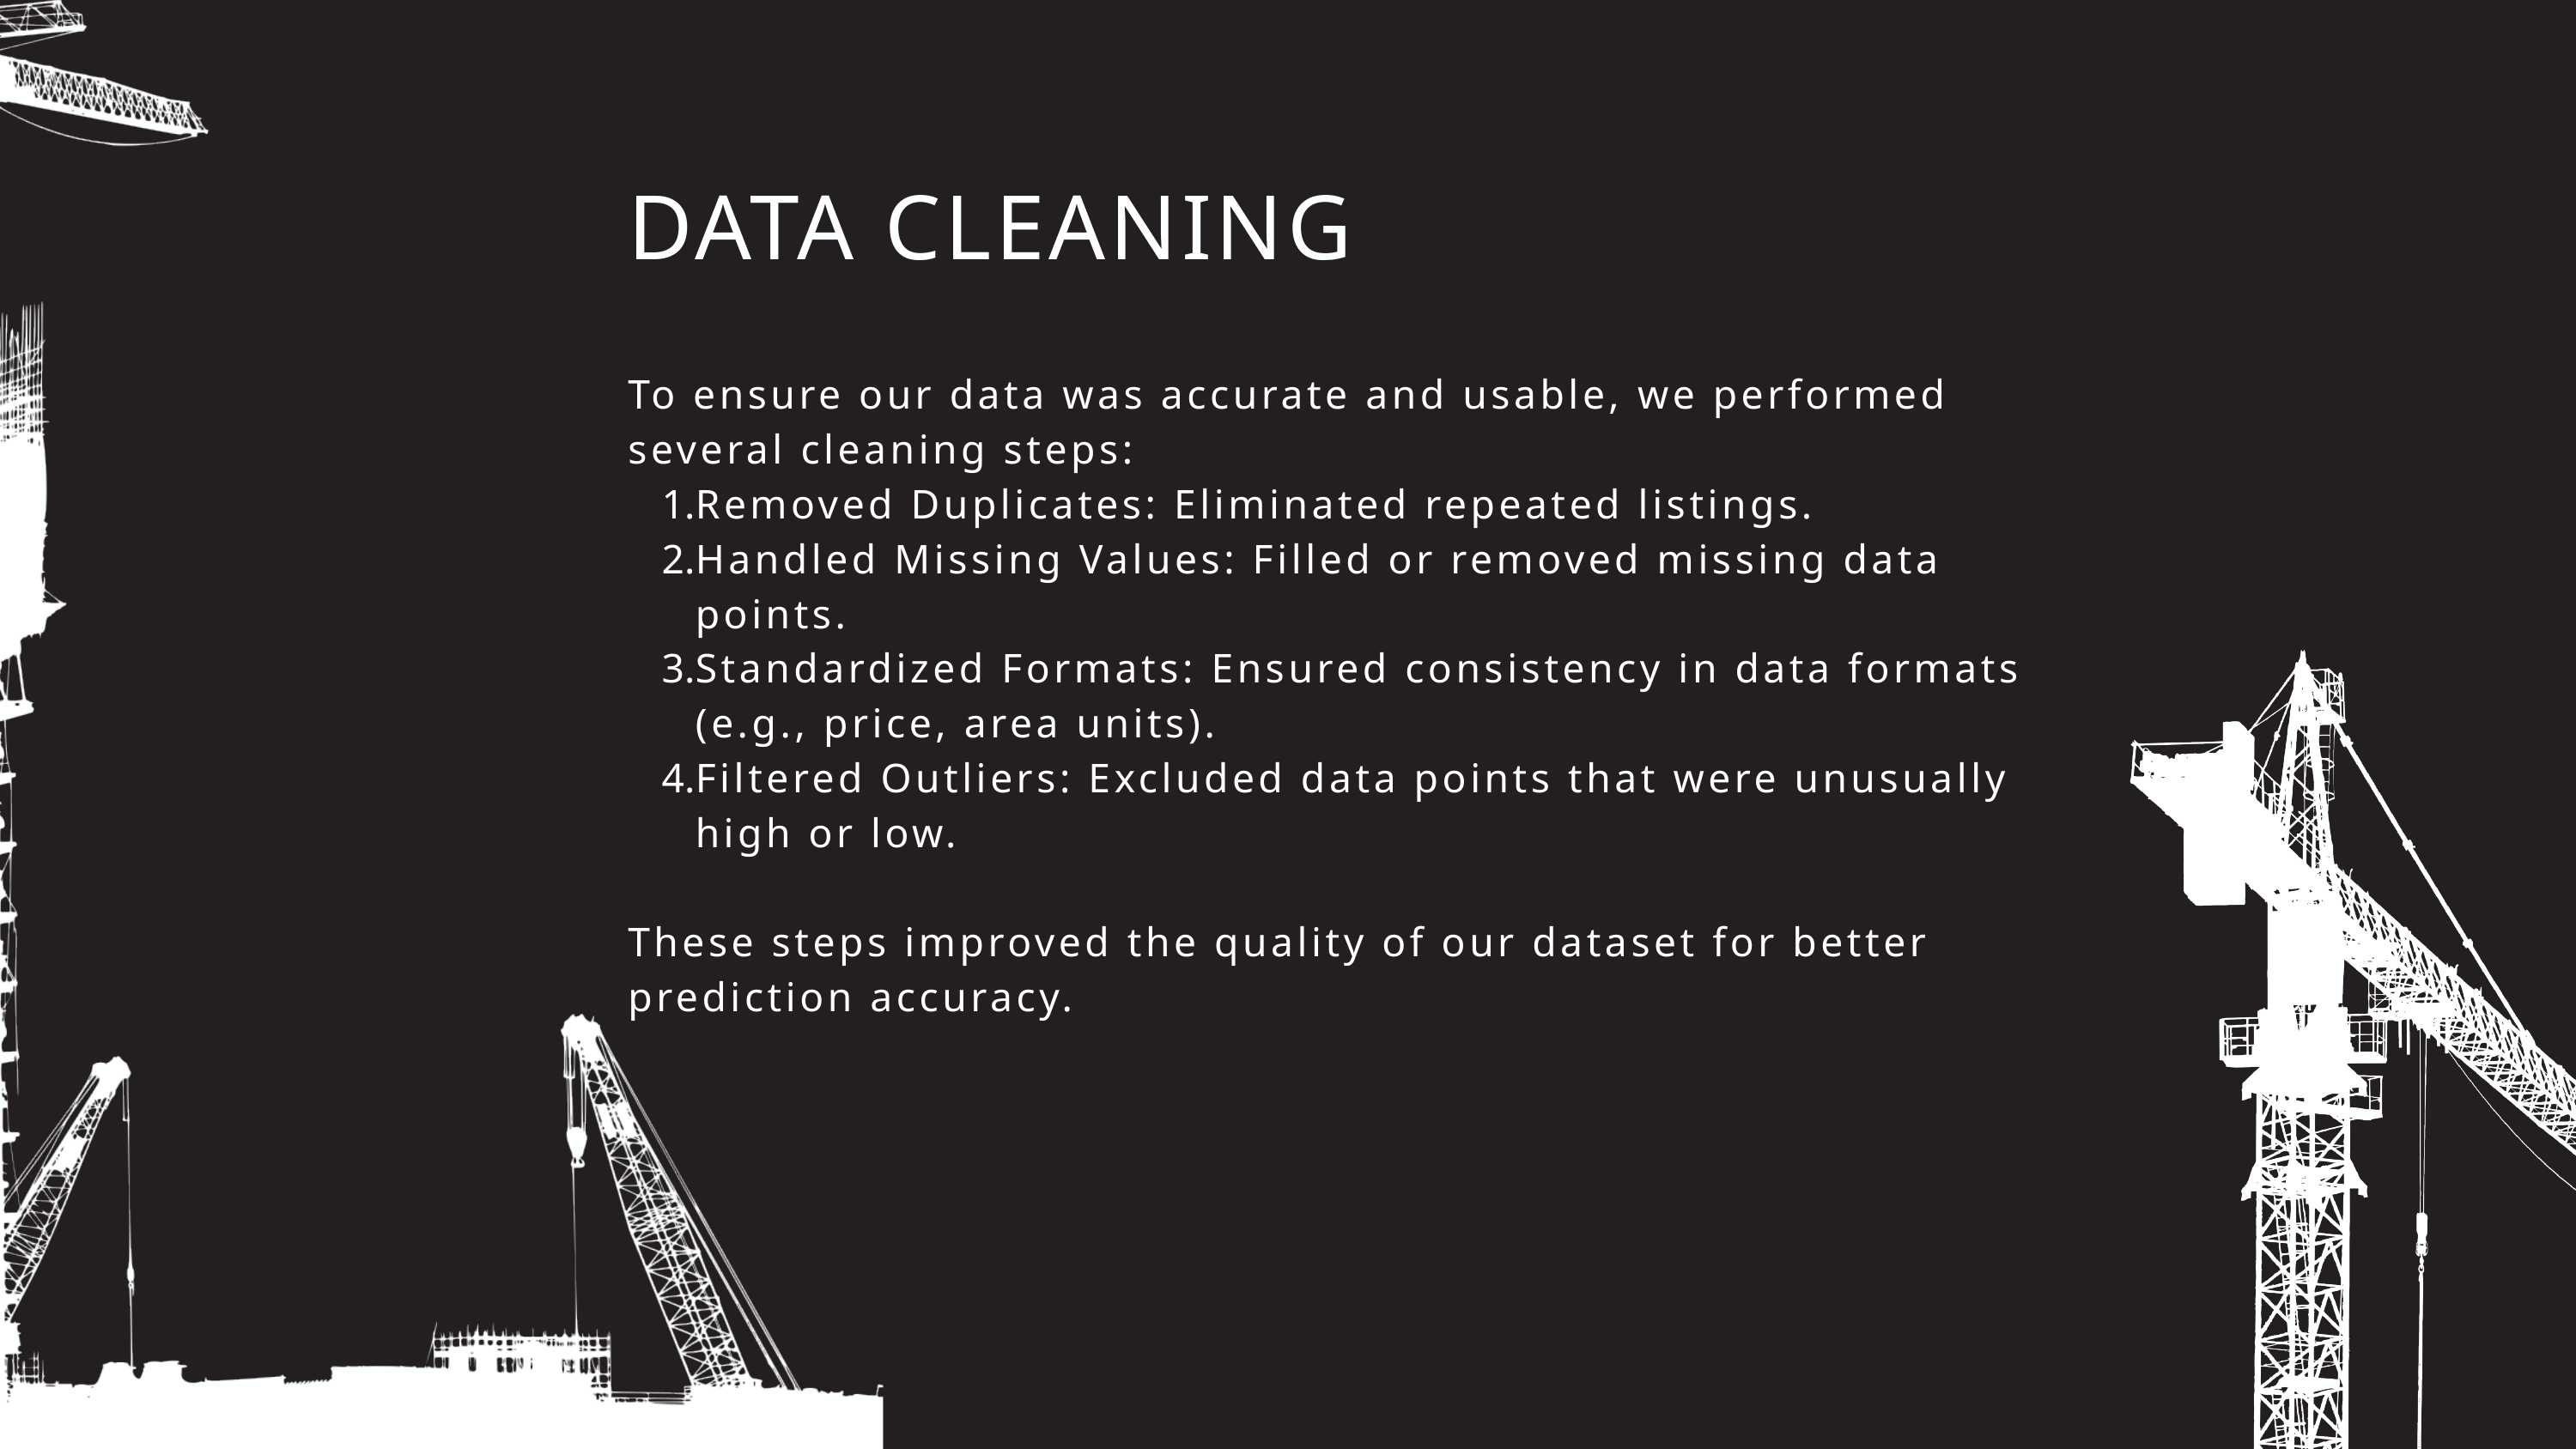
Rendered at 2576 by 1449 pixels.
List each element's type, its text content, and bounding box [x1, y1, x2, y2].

text_box To ensure our data was accurate and usable, we performed several cleaning steps: Removed Duplicates: Eliminated repeated listings. Handled Missing Values: Filled or removed missing data points. Standardized Formats: Ensured consistency in data formats (e.g., price, area units). Filtered Outliers: Excluded data points that were unusually high or low. These steps improved the quality of our dataset for better prediction accuracy. [628, 362, 2105, 1075]
text_box DATA CLEANING [628, 155, 1560, 278]
text_box [0, 0, 884, 1449]
text_box [2129, 649, 2576, 1449]
